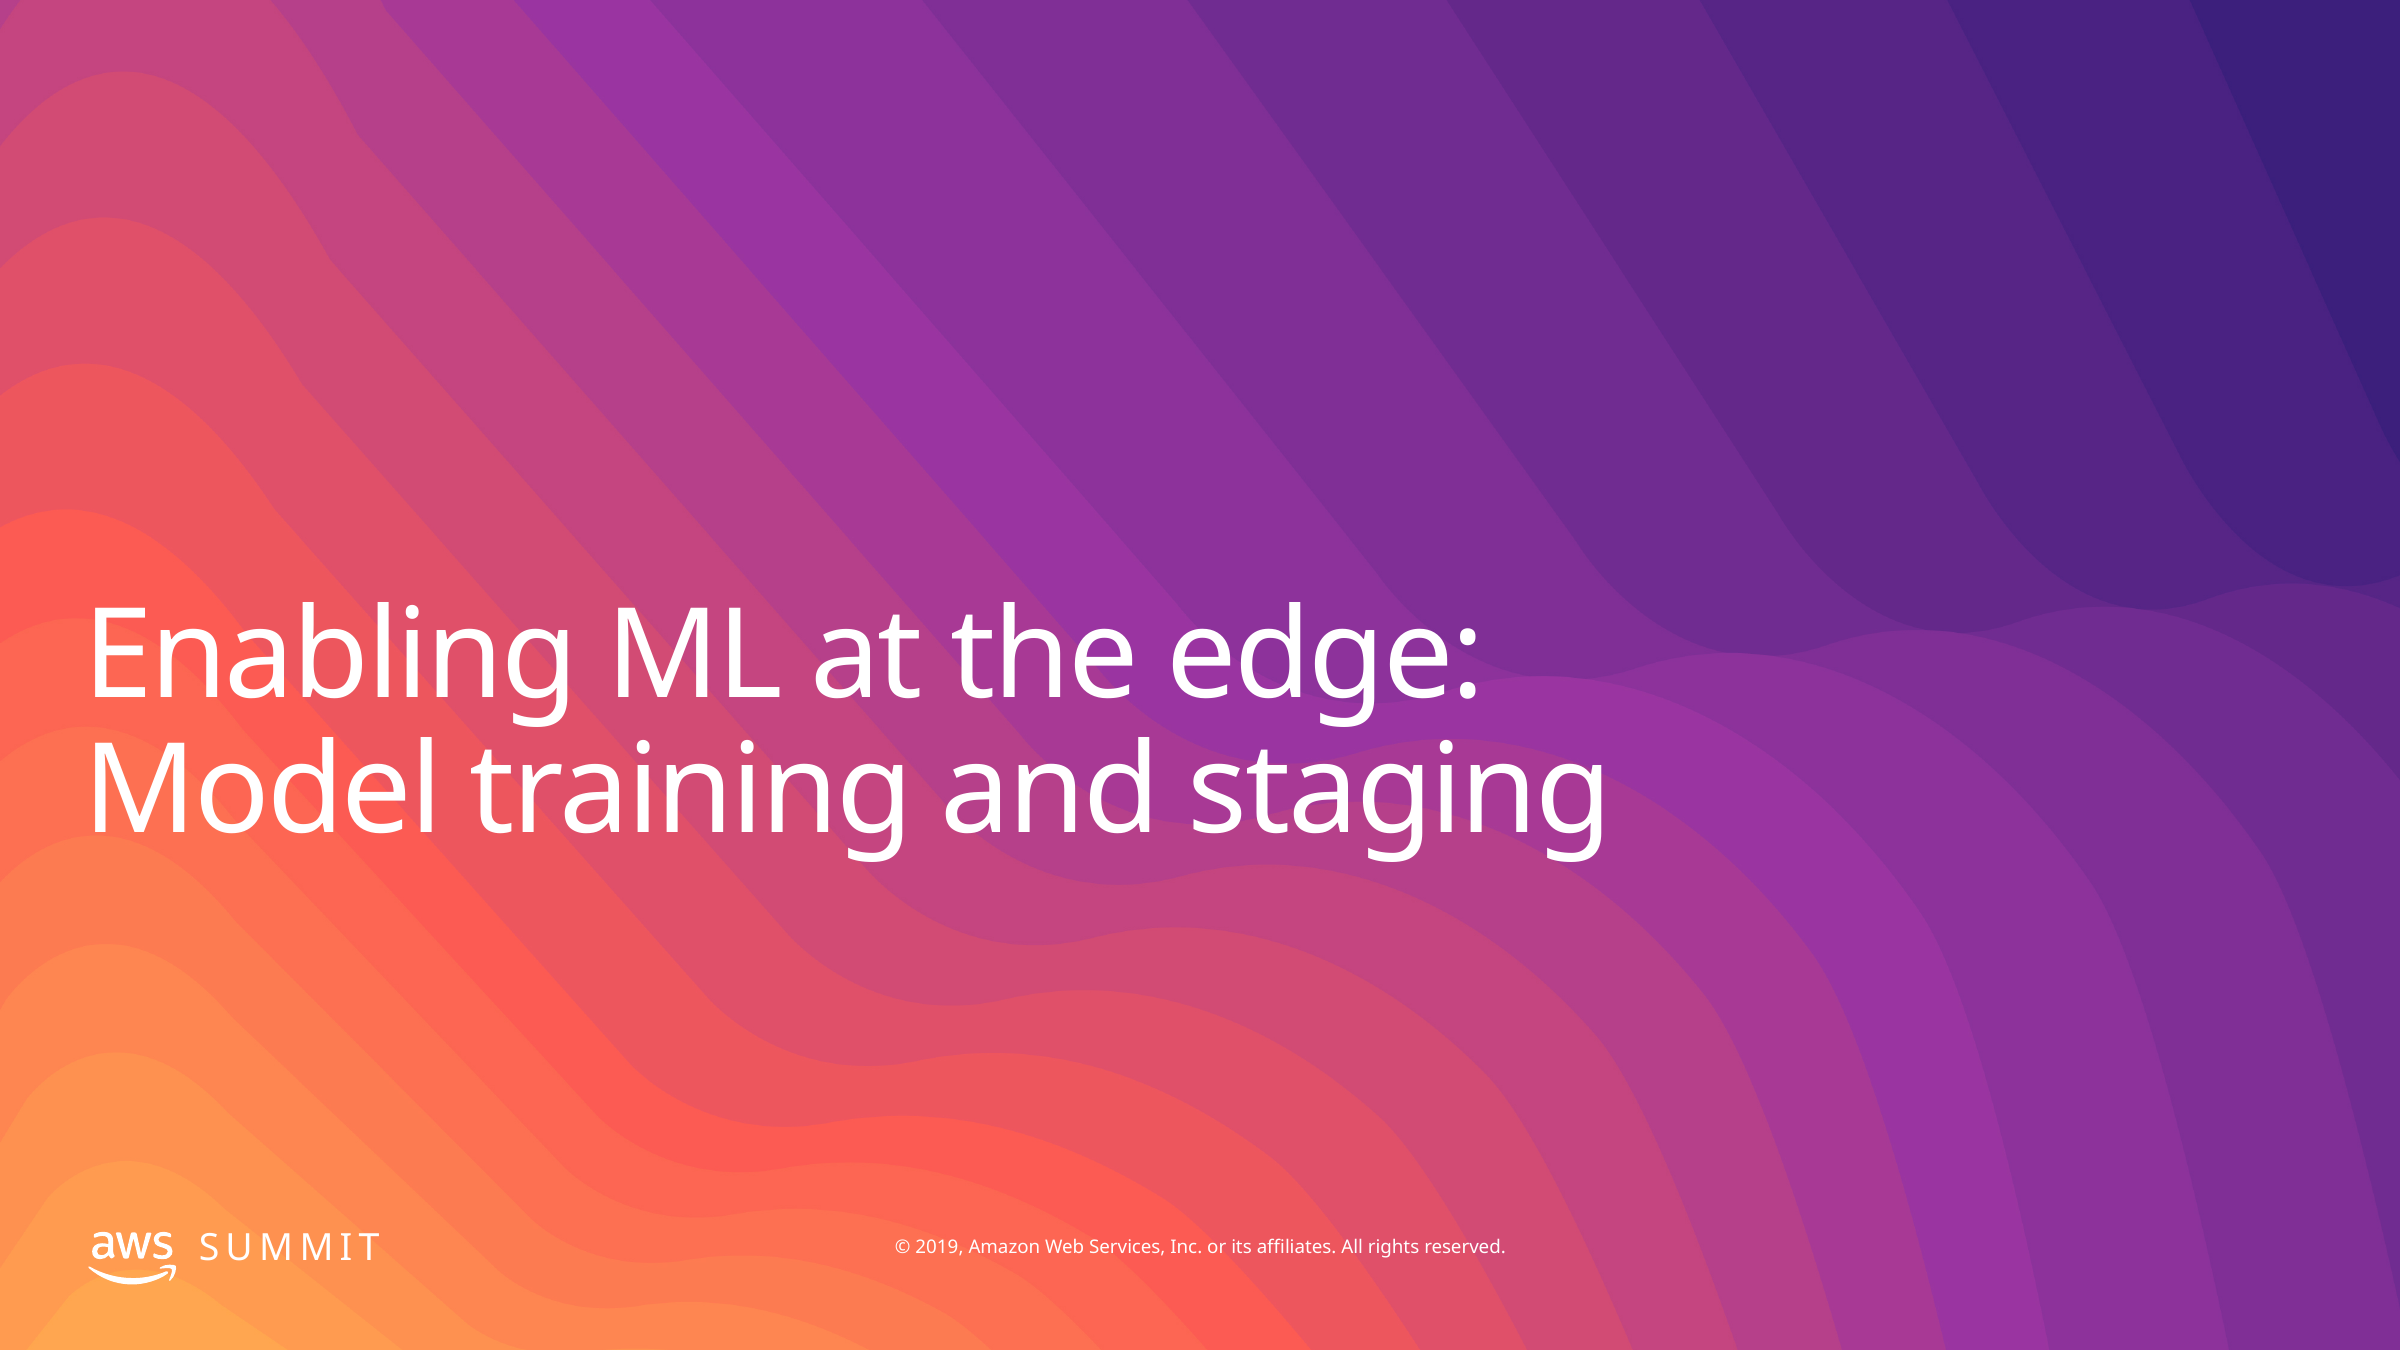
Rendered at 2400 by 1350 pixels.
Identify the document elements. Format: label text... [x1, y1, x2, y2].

title Enabling ML at the edge: Model training and staging [53, 565, 2171, 887]
picture [0, 0, 2400, 1350]
